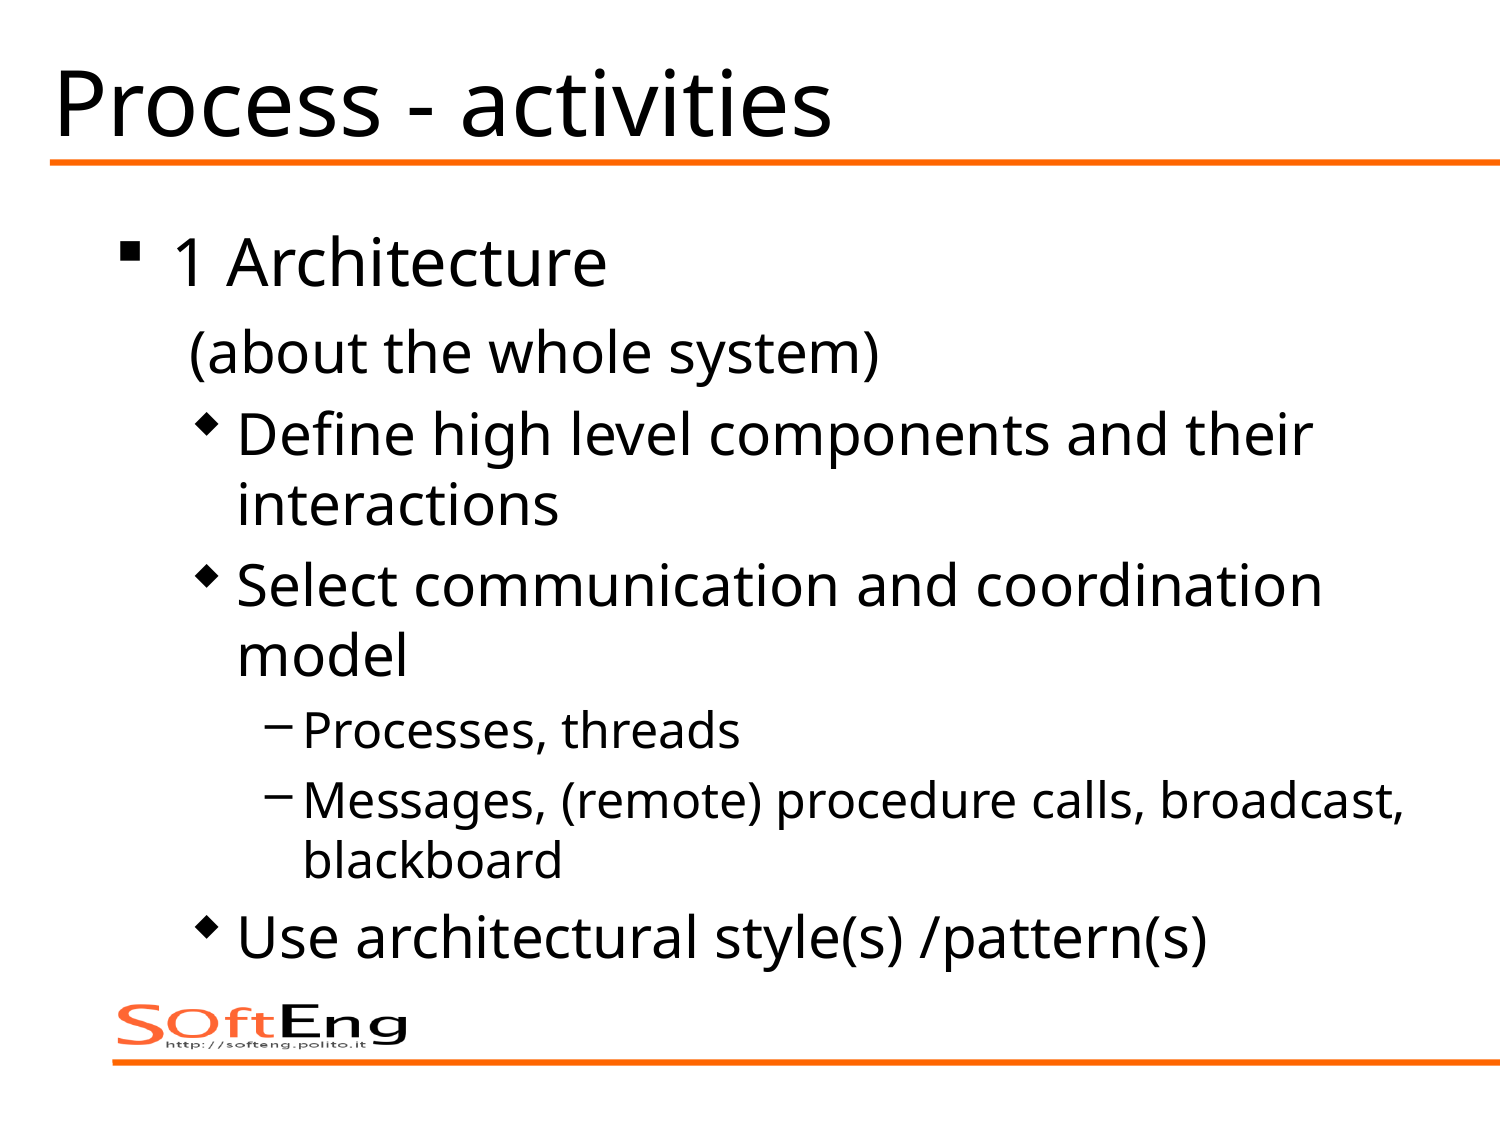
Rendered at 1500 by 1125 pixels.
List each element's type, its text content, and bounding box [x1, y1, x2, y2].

picture [112, 1000, 413, 1056]
title Process - activities [37, 24, 1450, 175]
list 1 Architecture (about the whole system) Define high level components and their interactions Select communication and coordination model Processes, threads Messages, (remote) procedure calls, broadcast, blackboard Use architectural style(s) /pattern(s) [99, 212, 1450, 1000]
